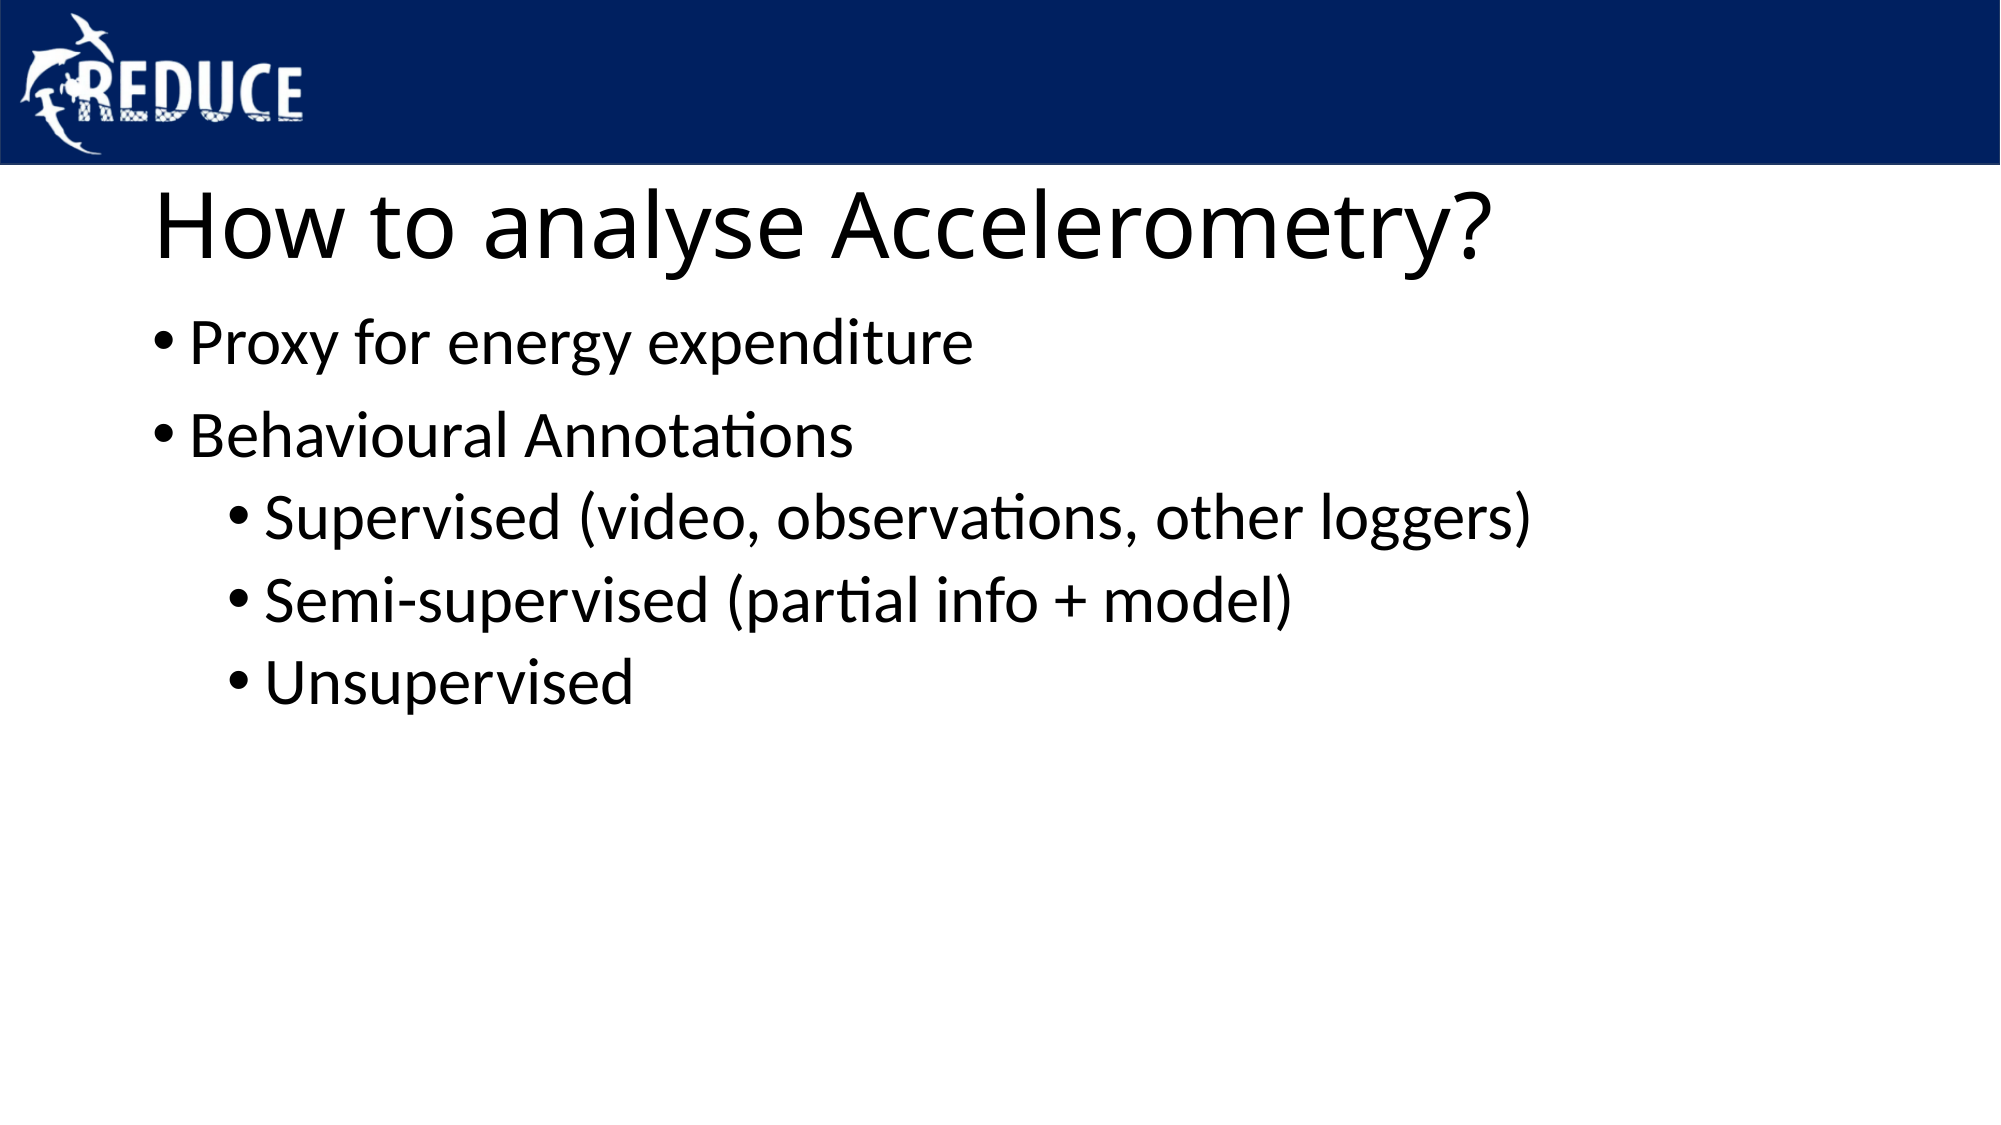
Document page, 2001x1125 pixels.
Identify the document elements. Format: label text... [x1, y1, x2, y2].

text_box [335, 0, 2000, 165]
title How to analyse Accelerometry? [137, 165, 1863, 299]
list Proxy for energy expenditure Behavioural Annotations Supervised (video, observations, other loggers) Semi-supervised (partial info + model) Unsupervised [137, 299, 1863, 1014]
picture [0, 0, 335, 187]
